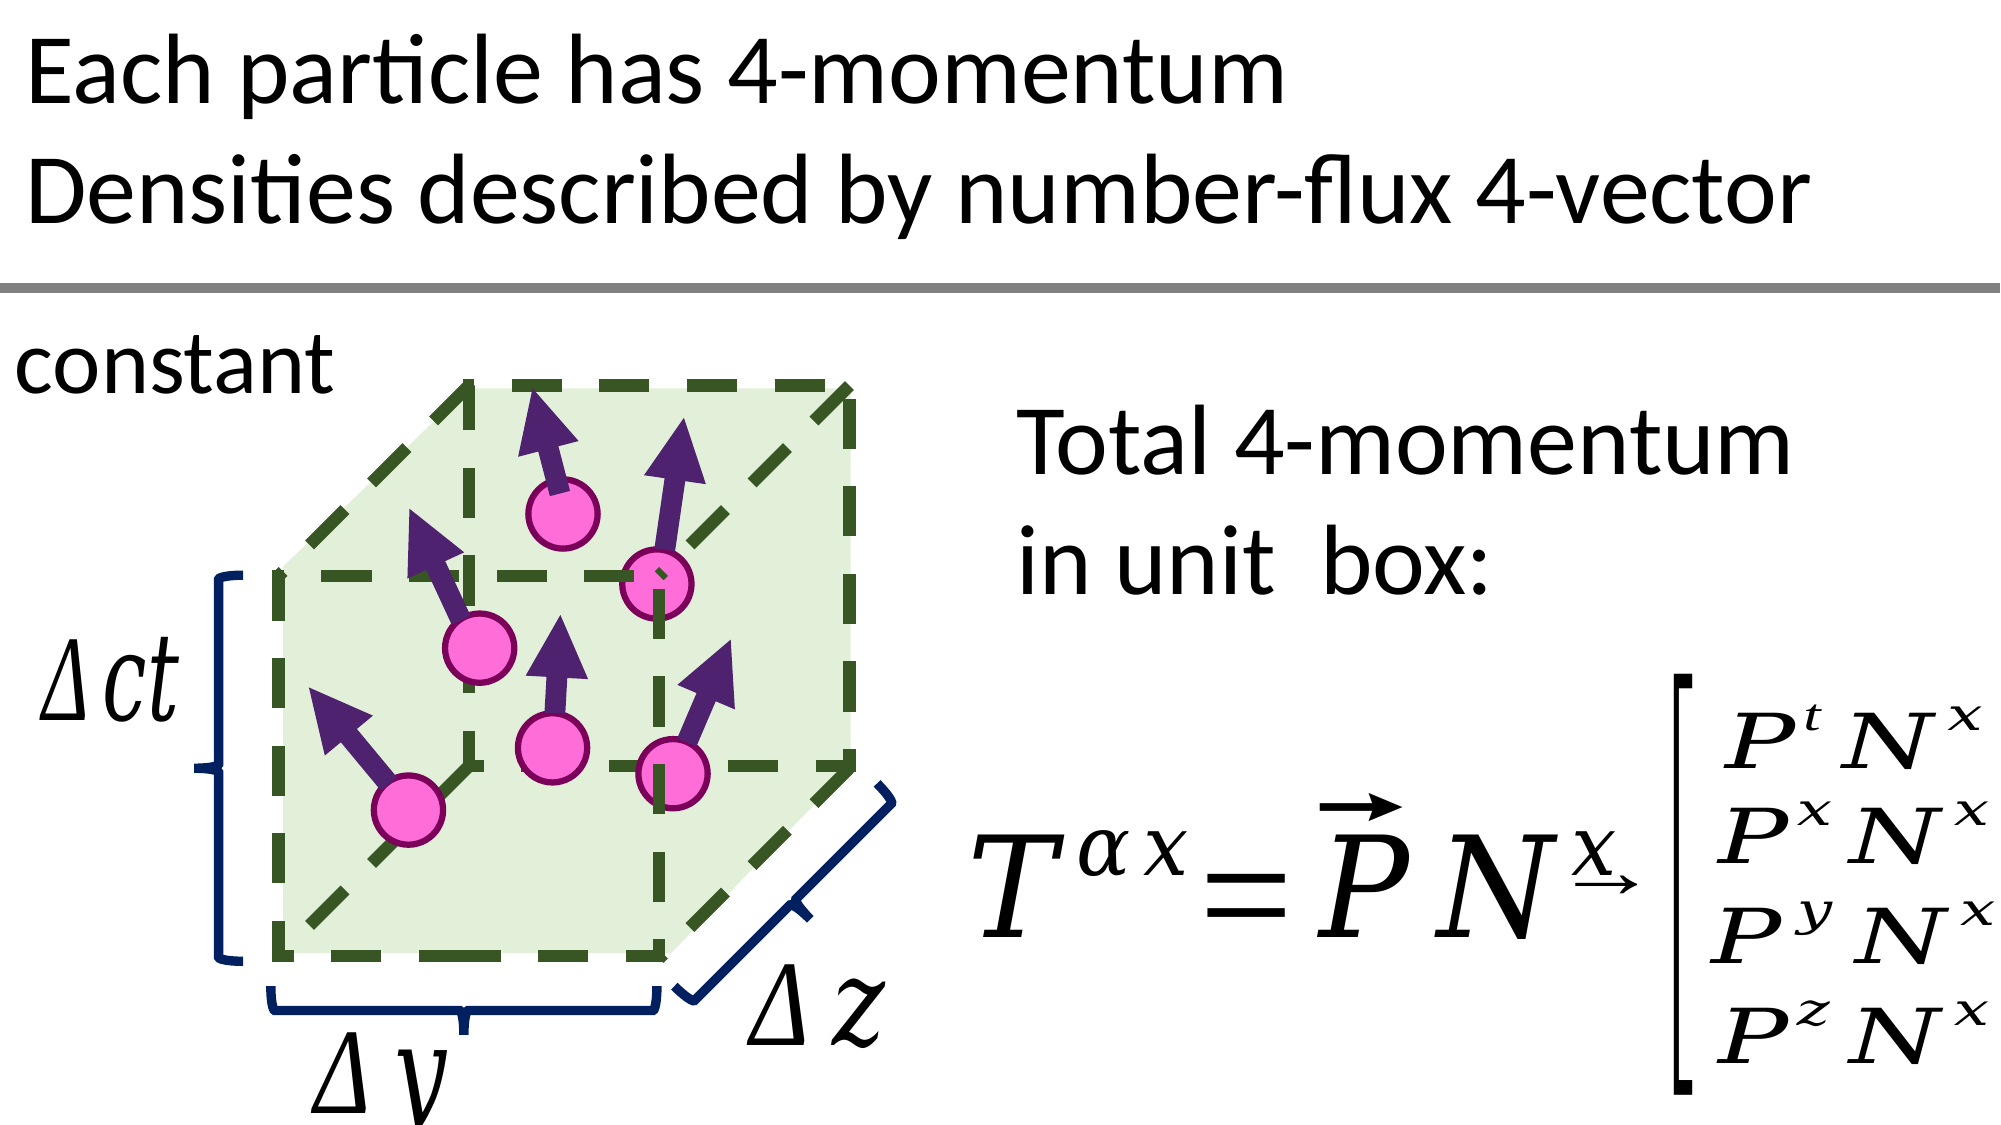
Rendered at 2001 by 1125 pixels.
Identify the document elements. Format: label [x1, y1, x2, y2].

text_box [308, 687, 390, 785]
text_box [649, 877, 937, 1075]
text_box [532, 388, 560, 494]
text_box [270, 986, 657, 1125]
text_box [278, 385, 850, 959]
text_box [554, 614, 561, 714]
text_box [37, 575, 243, 962]
text_box [409, 508, 462, 621]
text_box [664, 417, 684, 550]
text_box [686, 639, 731, 743]
